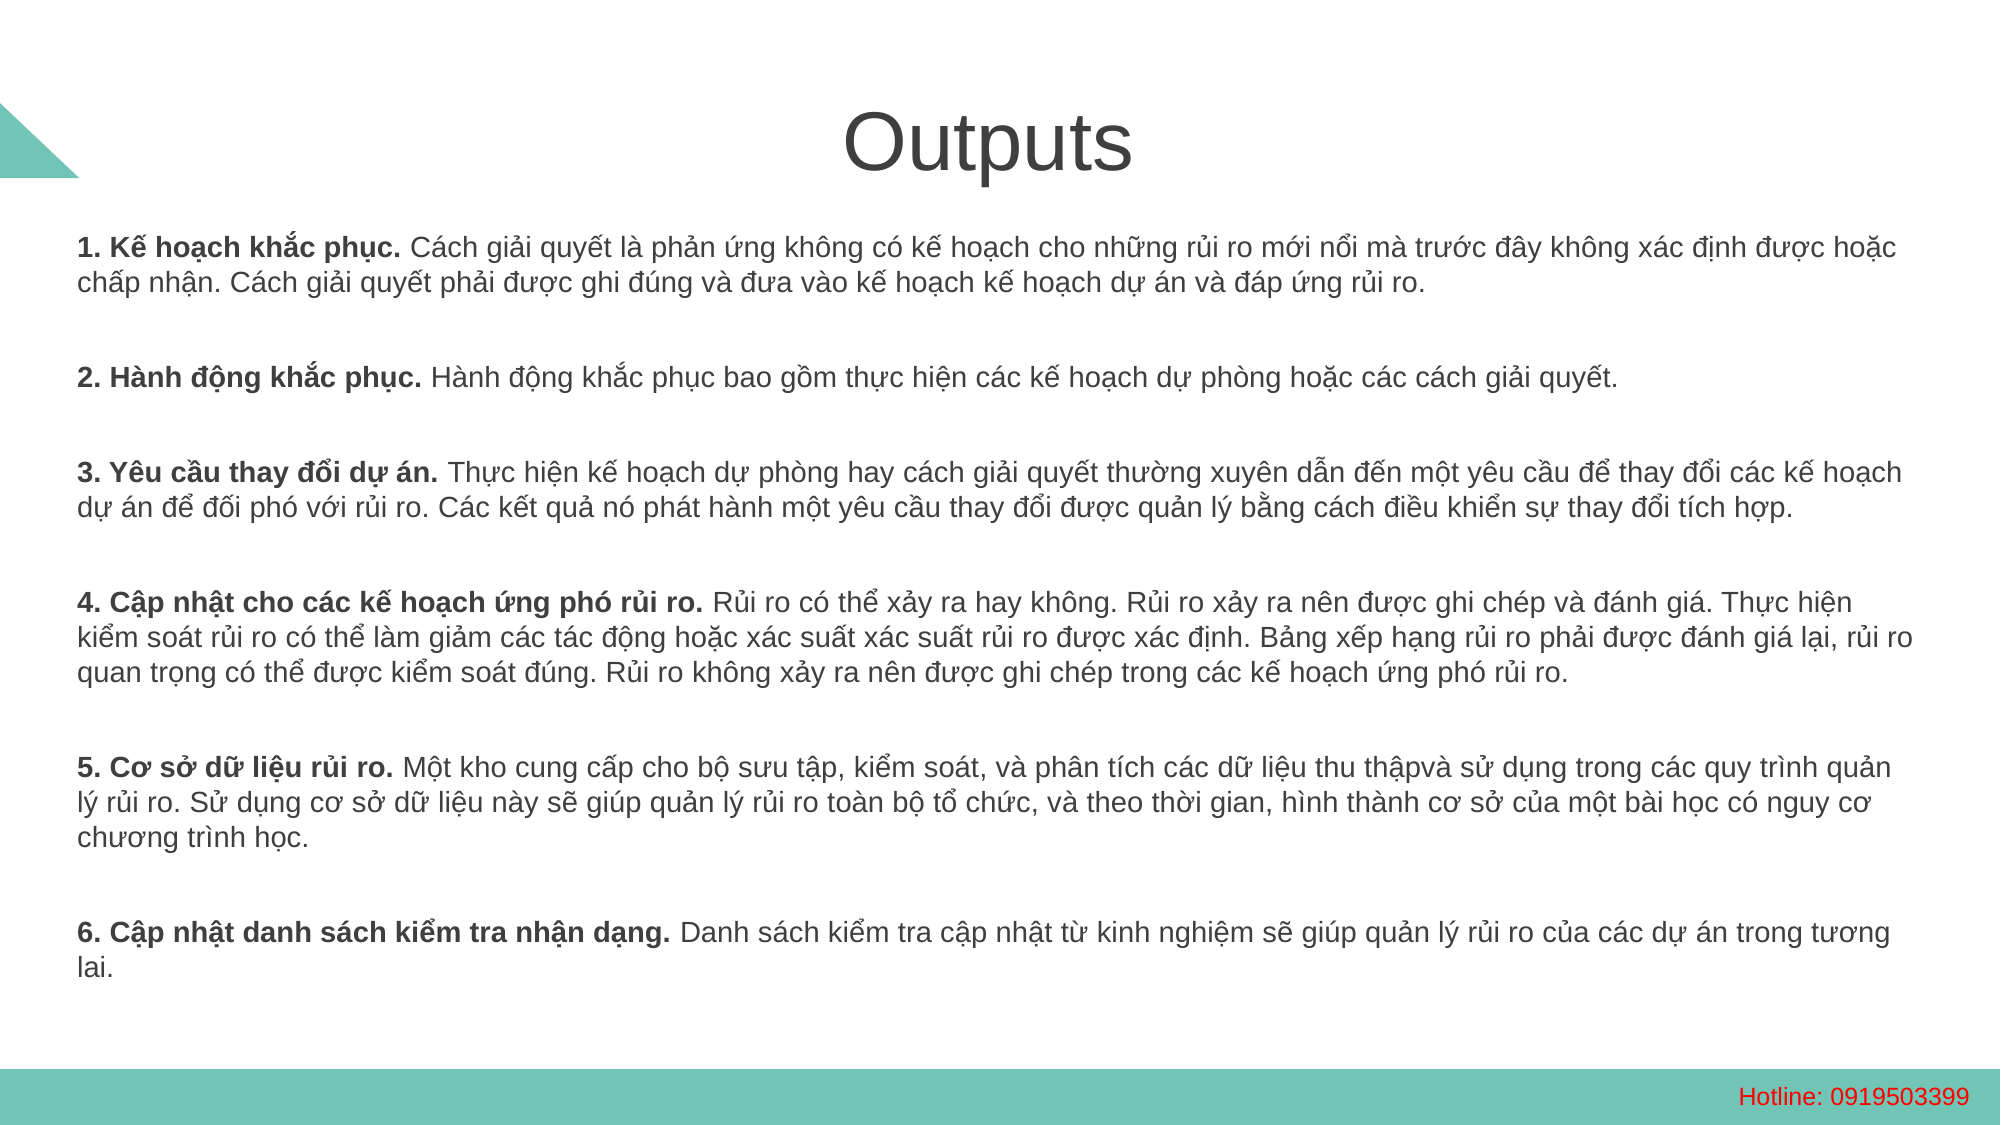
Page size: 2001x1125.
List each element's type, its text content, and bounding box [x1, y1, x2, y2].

text_box Outputs [827, 79, 1173, 195]
text_box 1. Kế hoạch khắc phục. Cách giải quyết là phản ứng không có kế hoạch cho những rủi ro mới nổi mà trước đây không xác định được hoặc chấp nhận. Cách giải quyết phải được ghi đúng và đưa vào kế hoạch kế hoạch dự án và đáp ứng rủi ro. 2. Hành động khắc phục. Hành động khắc phục bao gồm thực hiện các kế hoạch dự phòng hoặc các cách giải quyết. 3. Yêu cầu thay đổi dự án. Thực hiện kế hoạch dự phòng hay cách giải quyết thường xuyên dẫn đến một yêu cầu để thay đổi các kế hoạch dự án để đối phó với rủi ro. Các kết quả nó phát hành một yêu cầu thay đổi được quản lý bằng cách điều khiển sự thay đổi tích hợp. 4. Cập nhật cho các kế hoạch ứng phó rủi ro. Rủi ro có thể xảy ra hay không. Rủi ro xảy ra nên được ghi chép và đánh giá. Thực hiện kiểm soát rủi ro có thể làm giảm các tác động hoặc xác suất xác suất rủi ro được xác định. Bảng xếp hạng rủi ro phải được đánh giá lại, rủi ro quan trọng có thể được kiểm soát đúng. Rủi ro không xảy ra nên được ghi chép trong các kế hoạch ứng phó rủi ro. 5. Cơ sở dữ liệu rủi ro. Một kho cung cấp cho bộ sưu tập, kiểm soát, và phân tích các dữ liệu thu thậpvà sử dụng trong các quy trình quản lý rủi ro. Sử dụng cơ sở dữ liệu này sẽ giúp quản lý rủi ro toàn bộ tổ chức, và theo thời gian, hình thành cơ sở của một bài học có nguy cơ chương trình học. 6. Cập nhật danh sách kiểm tra nhận dạng. Danh sách kiểm tra cập nhật từ kinh nghiệm sẽ giúp quản lý rủi ro của các dự án trong tương lai. [62, 221, 1938, 991]
text_box Hotline: 0919503399 [1310, 1065, 1986, 1125]
